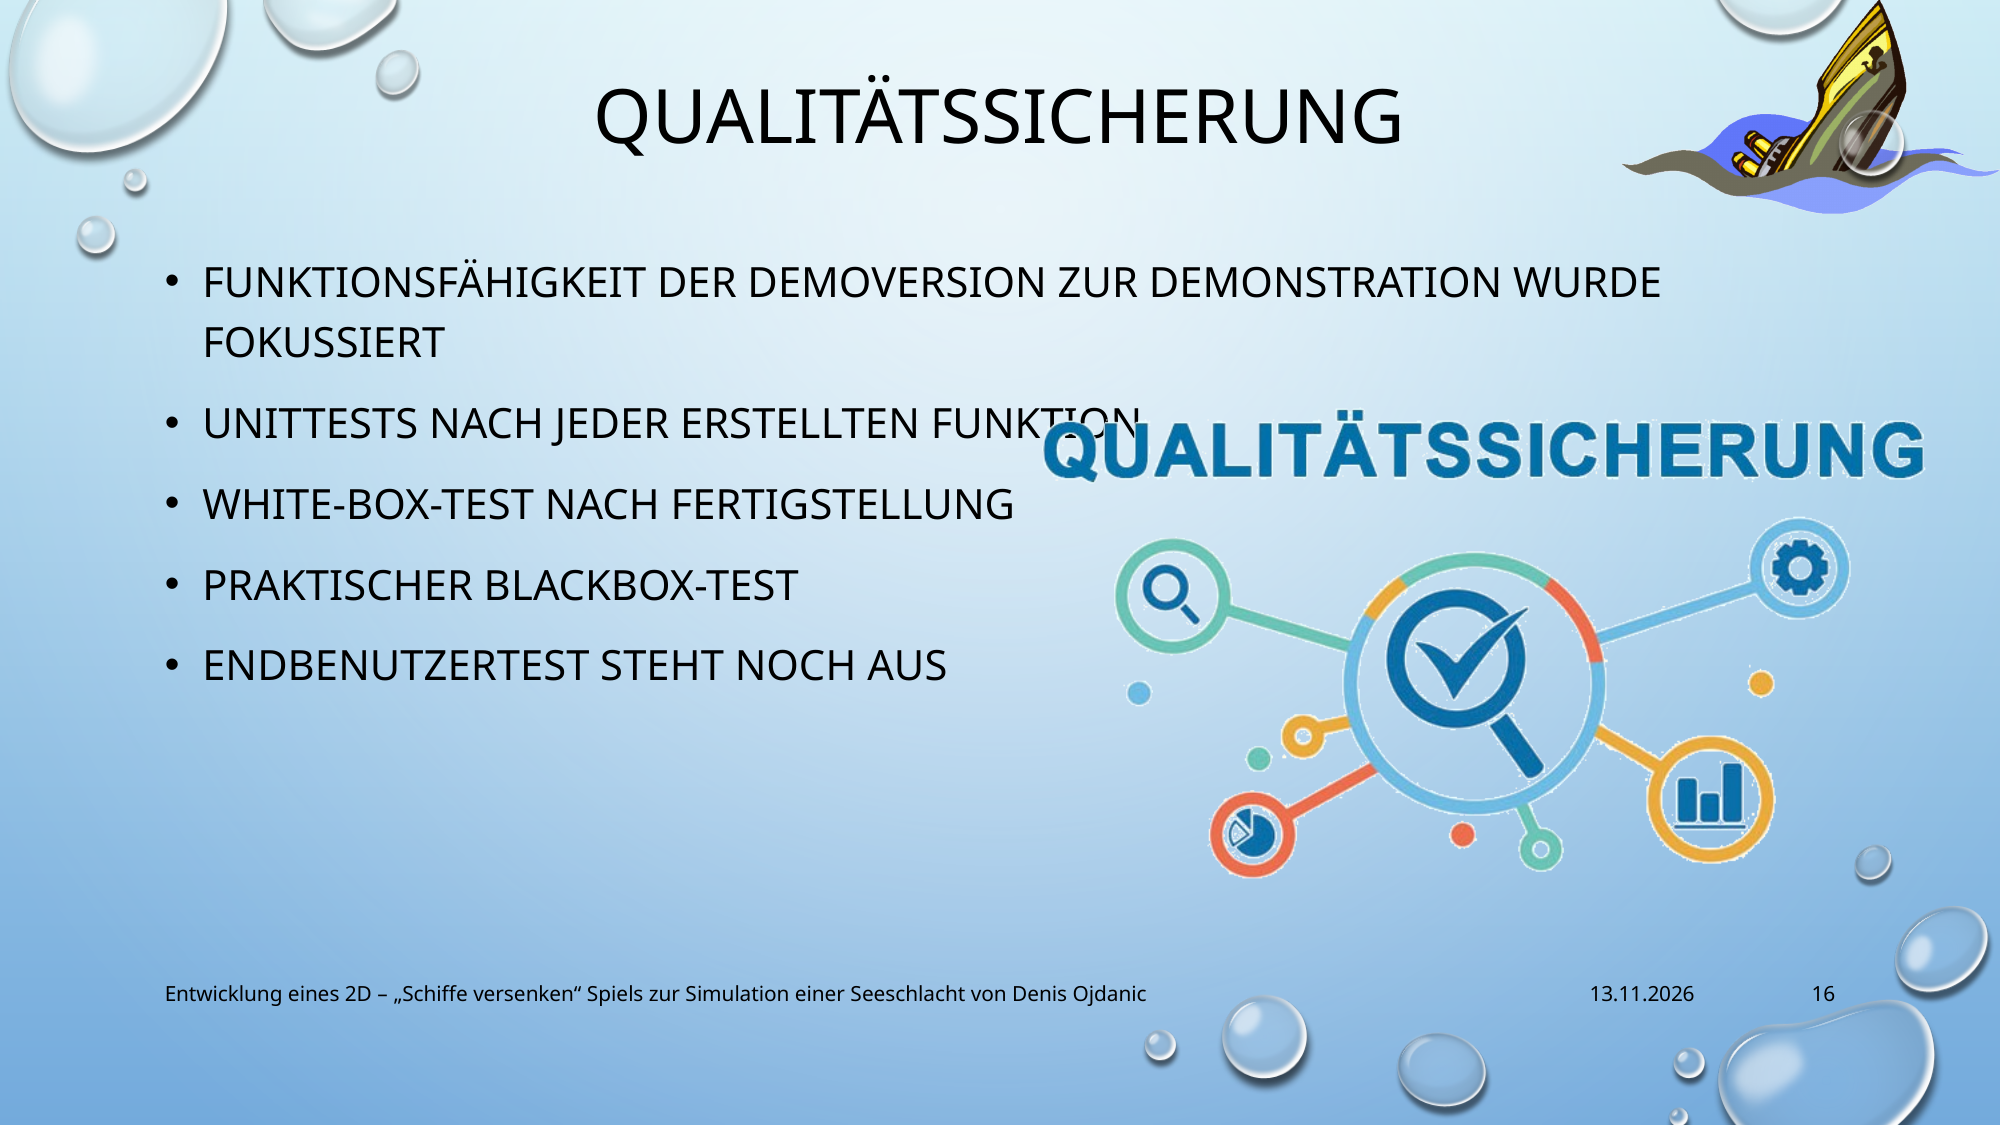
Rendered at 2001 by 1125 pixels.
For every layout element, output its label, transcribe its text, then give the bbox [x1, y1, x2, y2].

footer Entwicklung eines 2D – „Schiffe versenken“ Spiels zur Simulation einer Seeschlacht von Denis Ojdanic [149, 965, 1245, 1025]
title Qualitätssicherung [149, 50, 1851, 189]
list Funktionsfähigkeit der Demoversion zur Demonstration wurde fokussiert Unittests nach jeder erstellten Funktion White-Box-Test nach Fertigstellung Praktischer Blackbox-Test Endbenutzertest steht noch aus [149, 238, 1850, 950]
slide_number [1259, 965, 1710, 1025]
slide_number 16 [1724, 965, 1851, 1025]
picture [0, 0, 2000, 1125]
